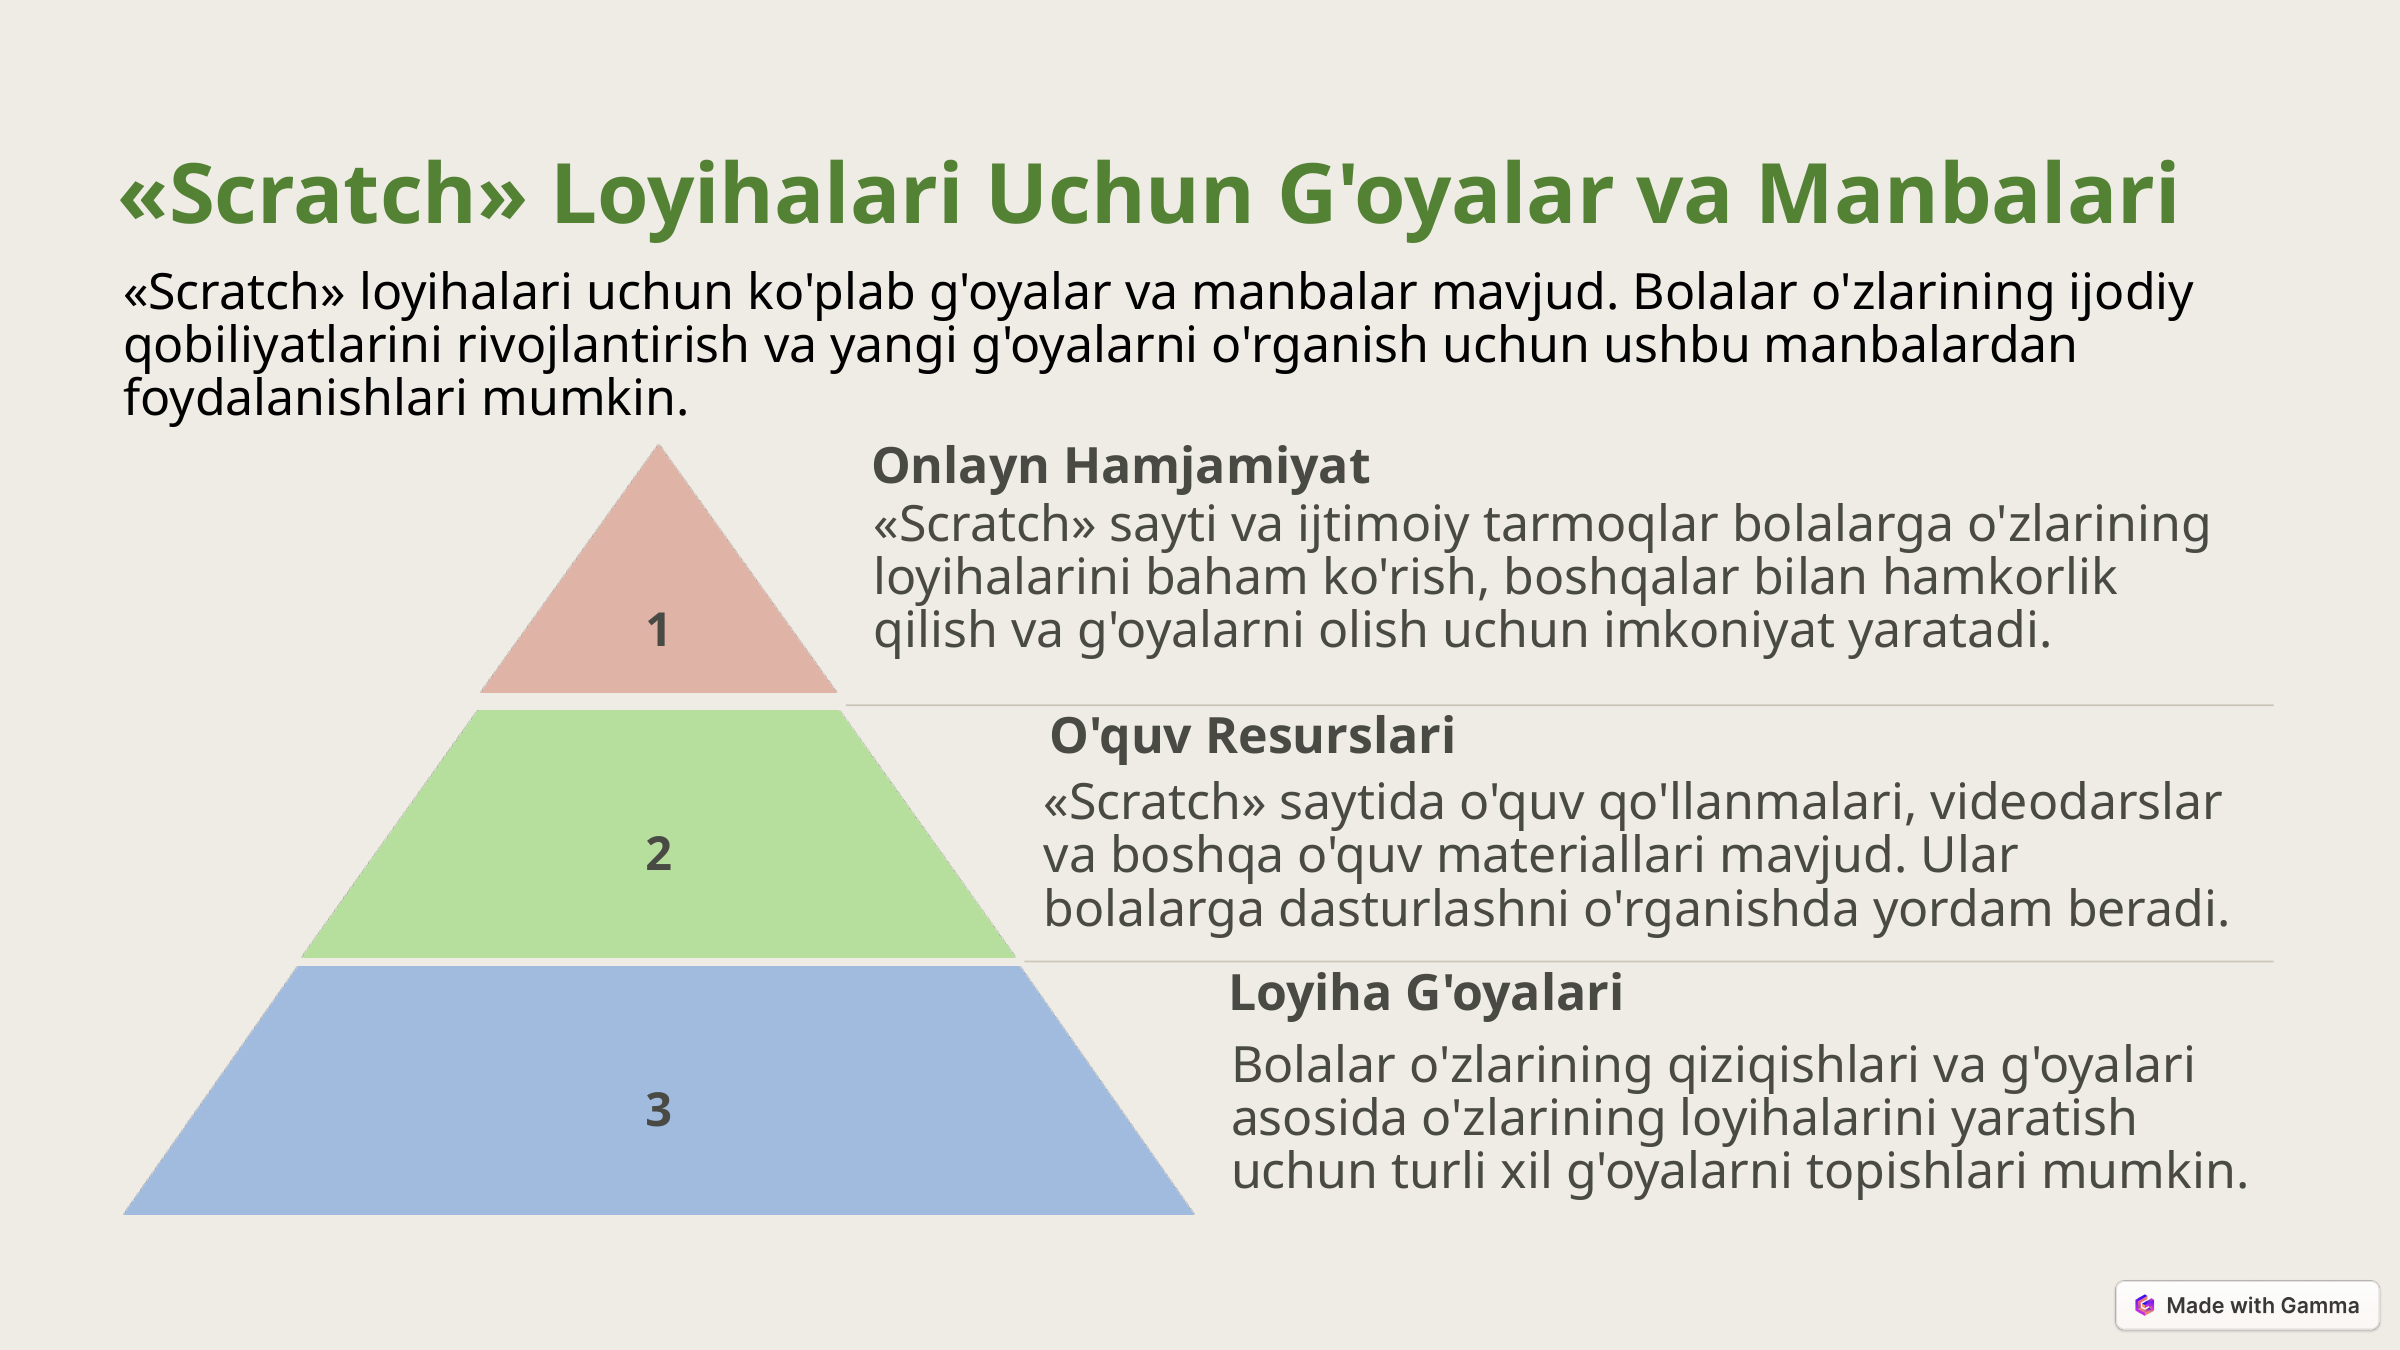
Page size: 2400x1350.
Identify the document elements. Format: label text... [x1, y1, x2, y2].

text_box «Scratch» sayti va ijtimoiy tarmoqlar bolalarga o'zlarining loyihalarini baham ko'rish, boshqalar bilan hamkorlik qilish va g'oyalarni olish uchun imkoniyat yaratadi. [873, 498, 2252, 606]
text_box O'quv Resurslari [1049, 711, 1471, 764]
text_box «Scratch» Loyihalari Uchun G'oyalar va Manbalari [117, 135, 1970, 241]
text_box «Scratch» loyihalari uchun ko'plab g'oyalar va manbalar mavjud. Bolalar o'zlarining ijodiy qobiliyatlarini rivojlantirish va yangi g'oyalarni o'rganish uchun ushbu manbalardan foydalanishlari mumkin. [123, 266, 2288, 374]
text_box Bolalar o'zlarining qiziqishlari va g'oyalari asosida o'zlarining loyihalarini yaratish uchun turli xil g'oyalarni topishlari mumkin. [1231, 1039, 2252, 1147]
picture [301, 710, 1016, 958]
picture [2106, 1271, 2389, 1339]
text_box Onlayn Hamjamiyat [871, 440, 1292, 494]
text_box Loyiha G'oyalari [1228, 968, 1649, 1022]
picture [480, 444, 838, 693]
text_box «Scratch» saytida o'quv qo'llanmalari, videodarslar va boshqa o'quv materiallari mavjud. Ular bolalarga dasturlashni o'rganishda yordam beradi. [1043, 776, 2243, 885]
picture [123, 966, 1195, 1215]
